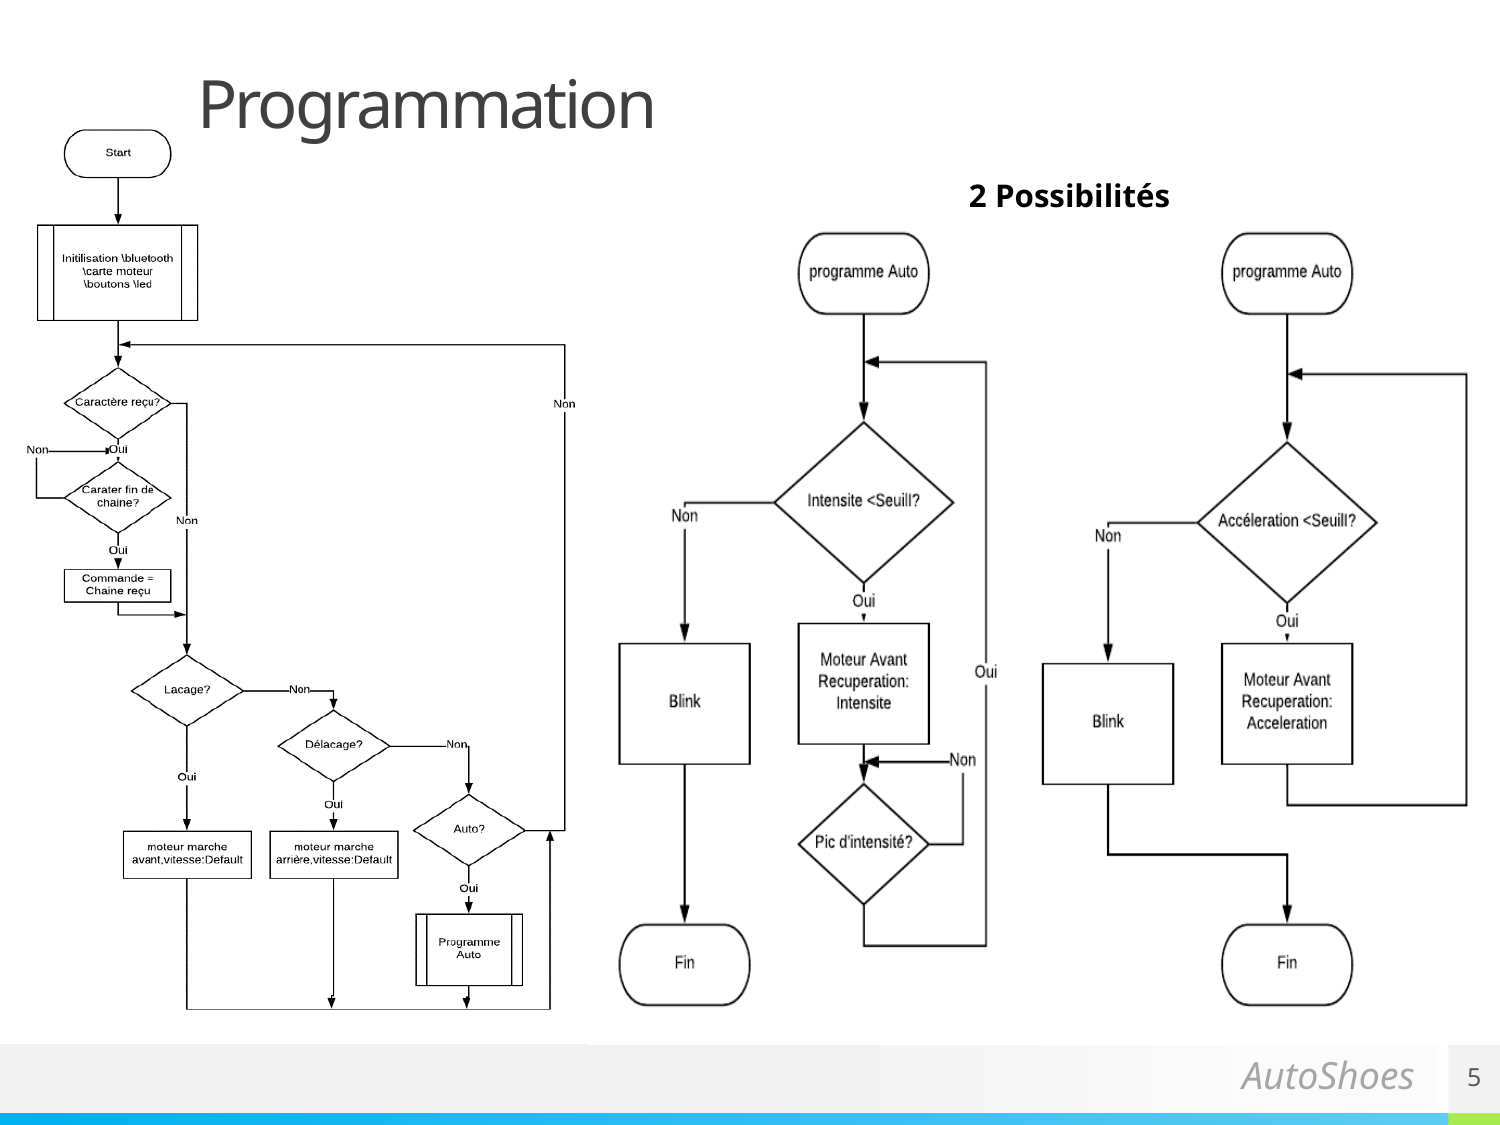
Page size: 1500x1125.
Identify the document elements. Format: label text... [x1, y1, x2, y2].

slide_number 5 [1448, 1045, 1500, 1114]
title Programmation [53, 70, 1449, 142]
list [0, 106, 601, 1033]
text_box 2 Possibilités [808, 169, 1331, 193]
picture [586, 142, 1500, 1045]
